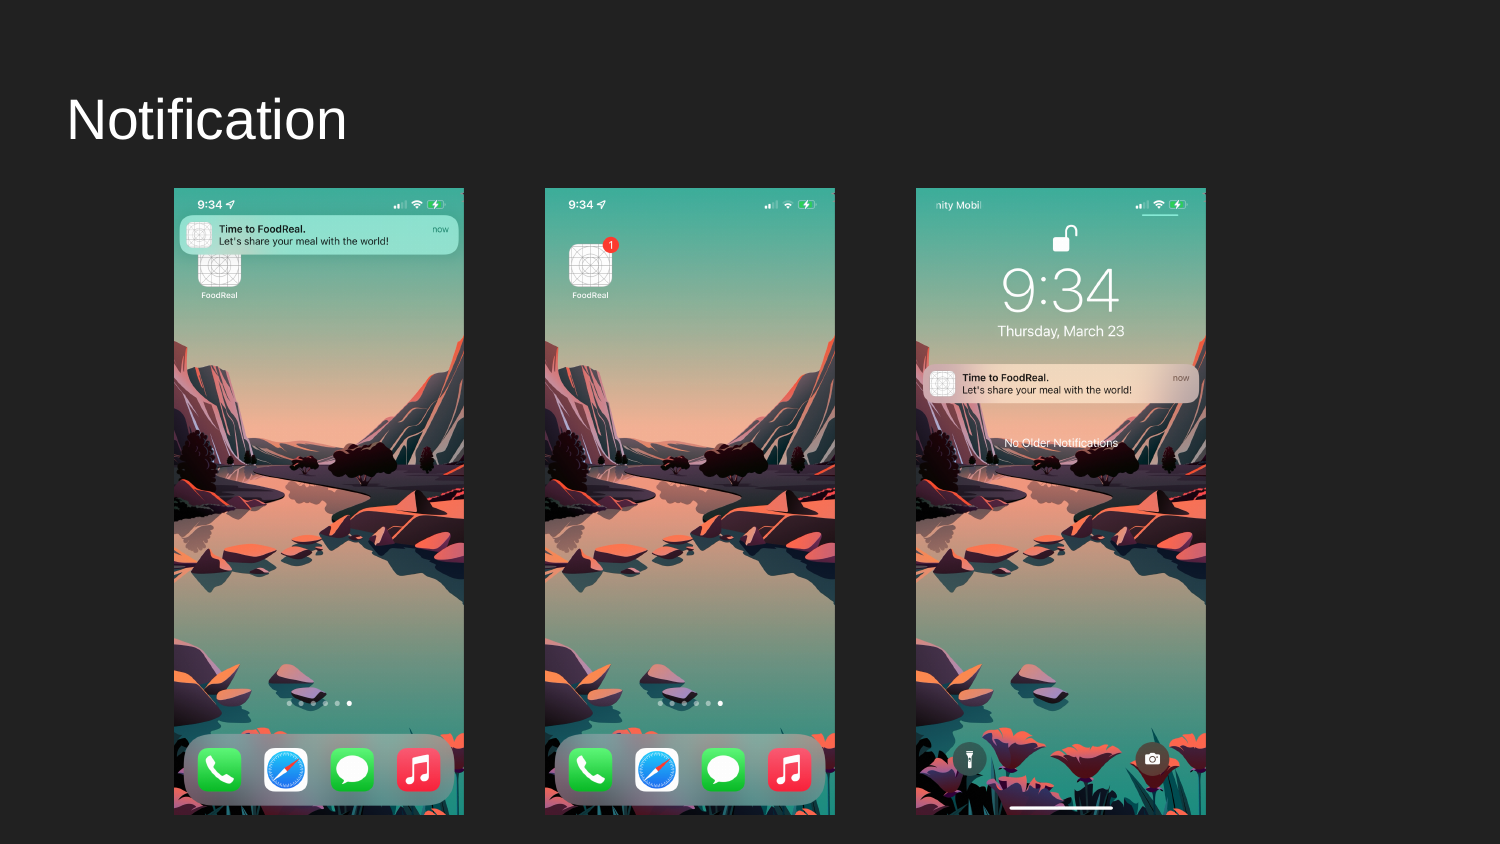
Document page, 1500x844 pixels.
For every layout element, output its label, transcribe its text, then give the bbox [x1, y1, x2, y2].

title Notification [51, 72, 1449, 167]
picture [915, 188, 1206, 816]
picture [544, 188, 835, 816]
picture [174, 188, 465, 816]
